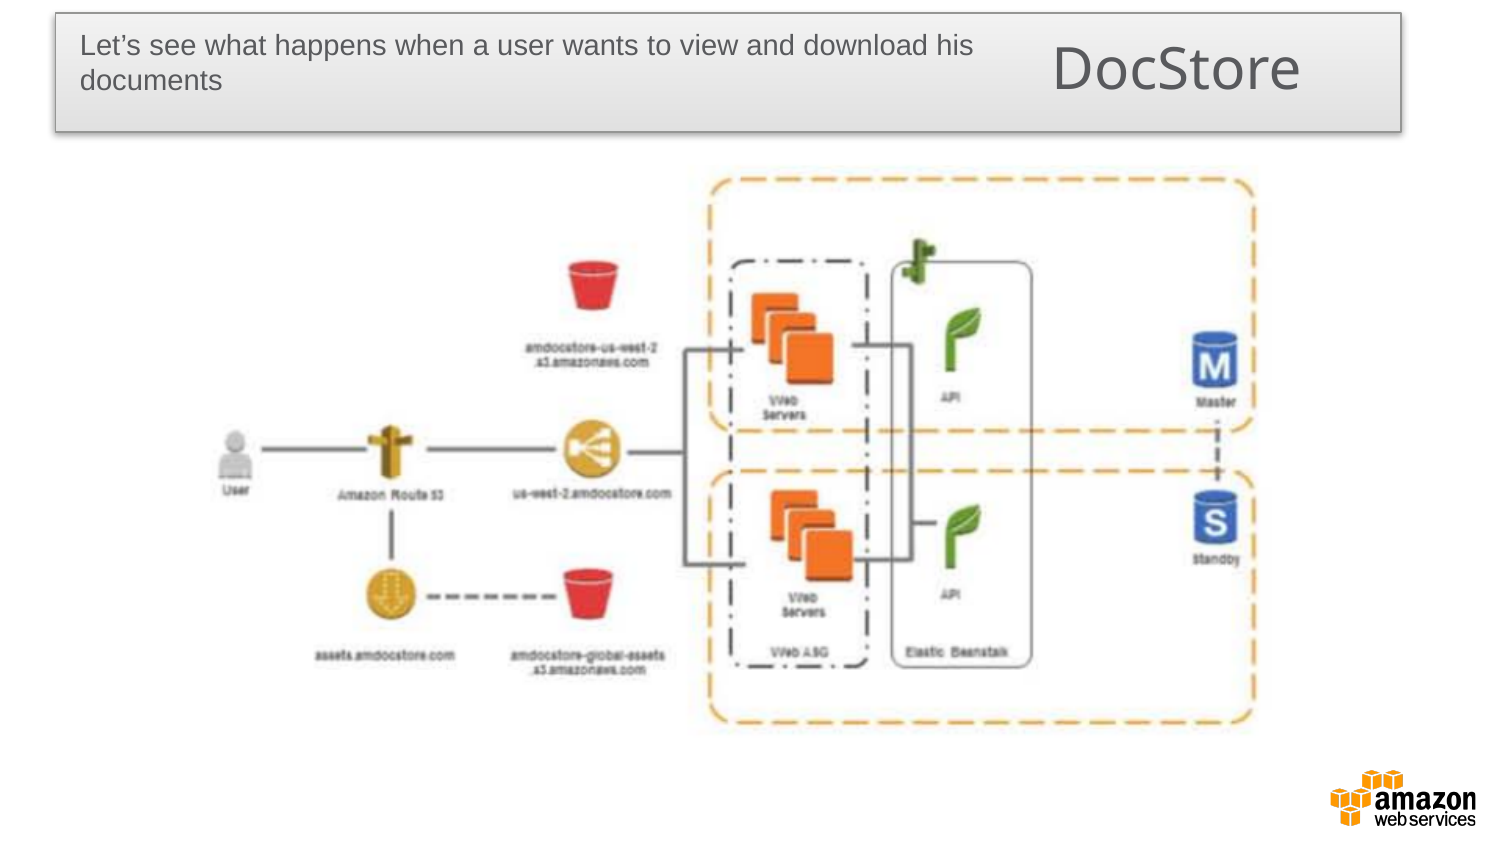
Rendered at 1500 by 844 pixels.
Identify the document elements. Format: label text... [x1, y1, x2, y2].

text_box Let’s see what happens when a user wants to view and download his documents [64, 19, 1049, 137]
title [55, 12, 1402, 133]
picture [209, 161, 1279, 742]
list DocStore [1049, 23, 1391, 132]
